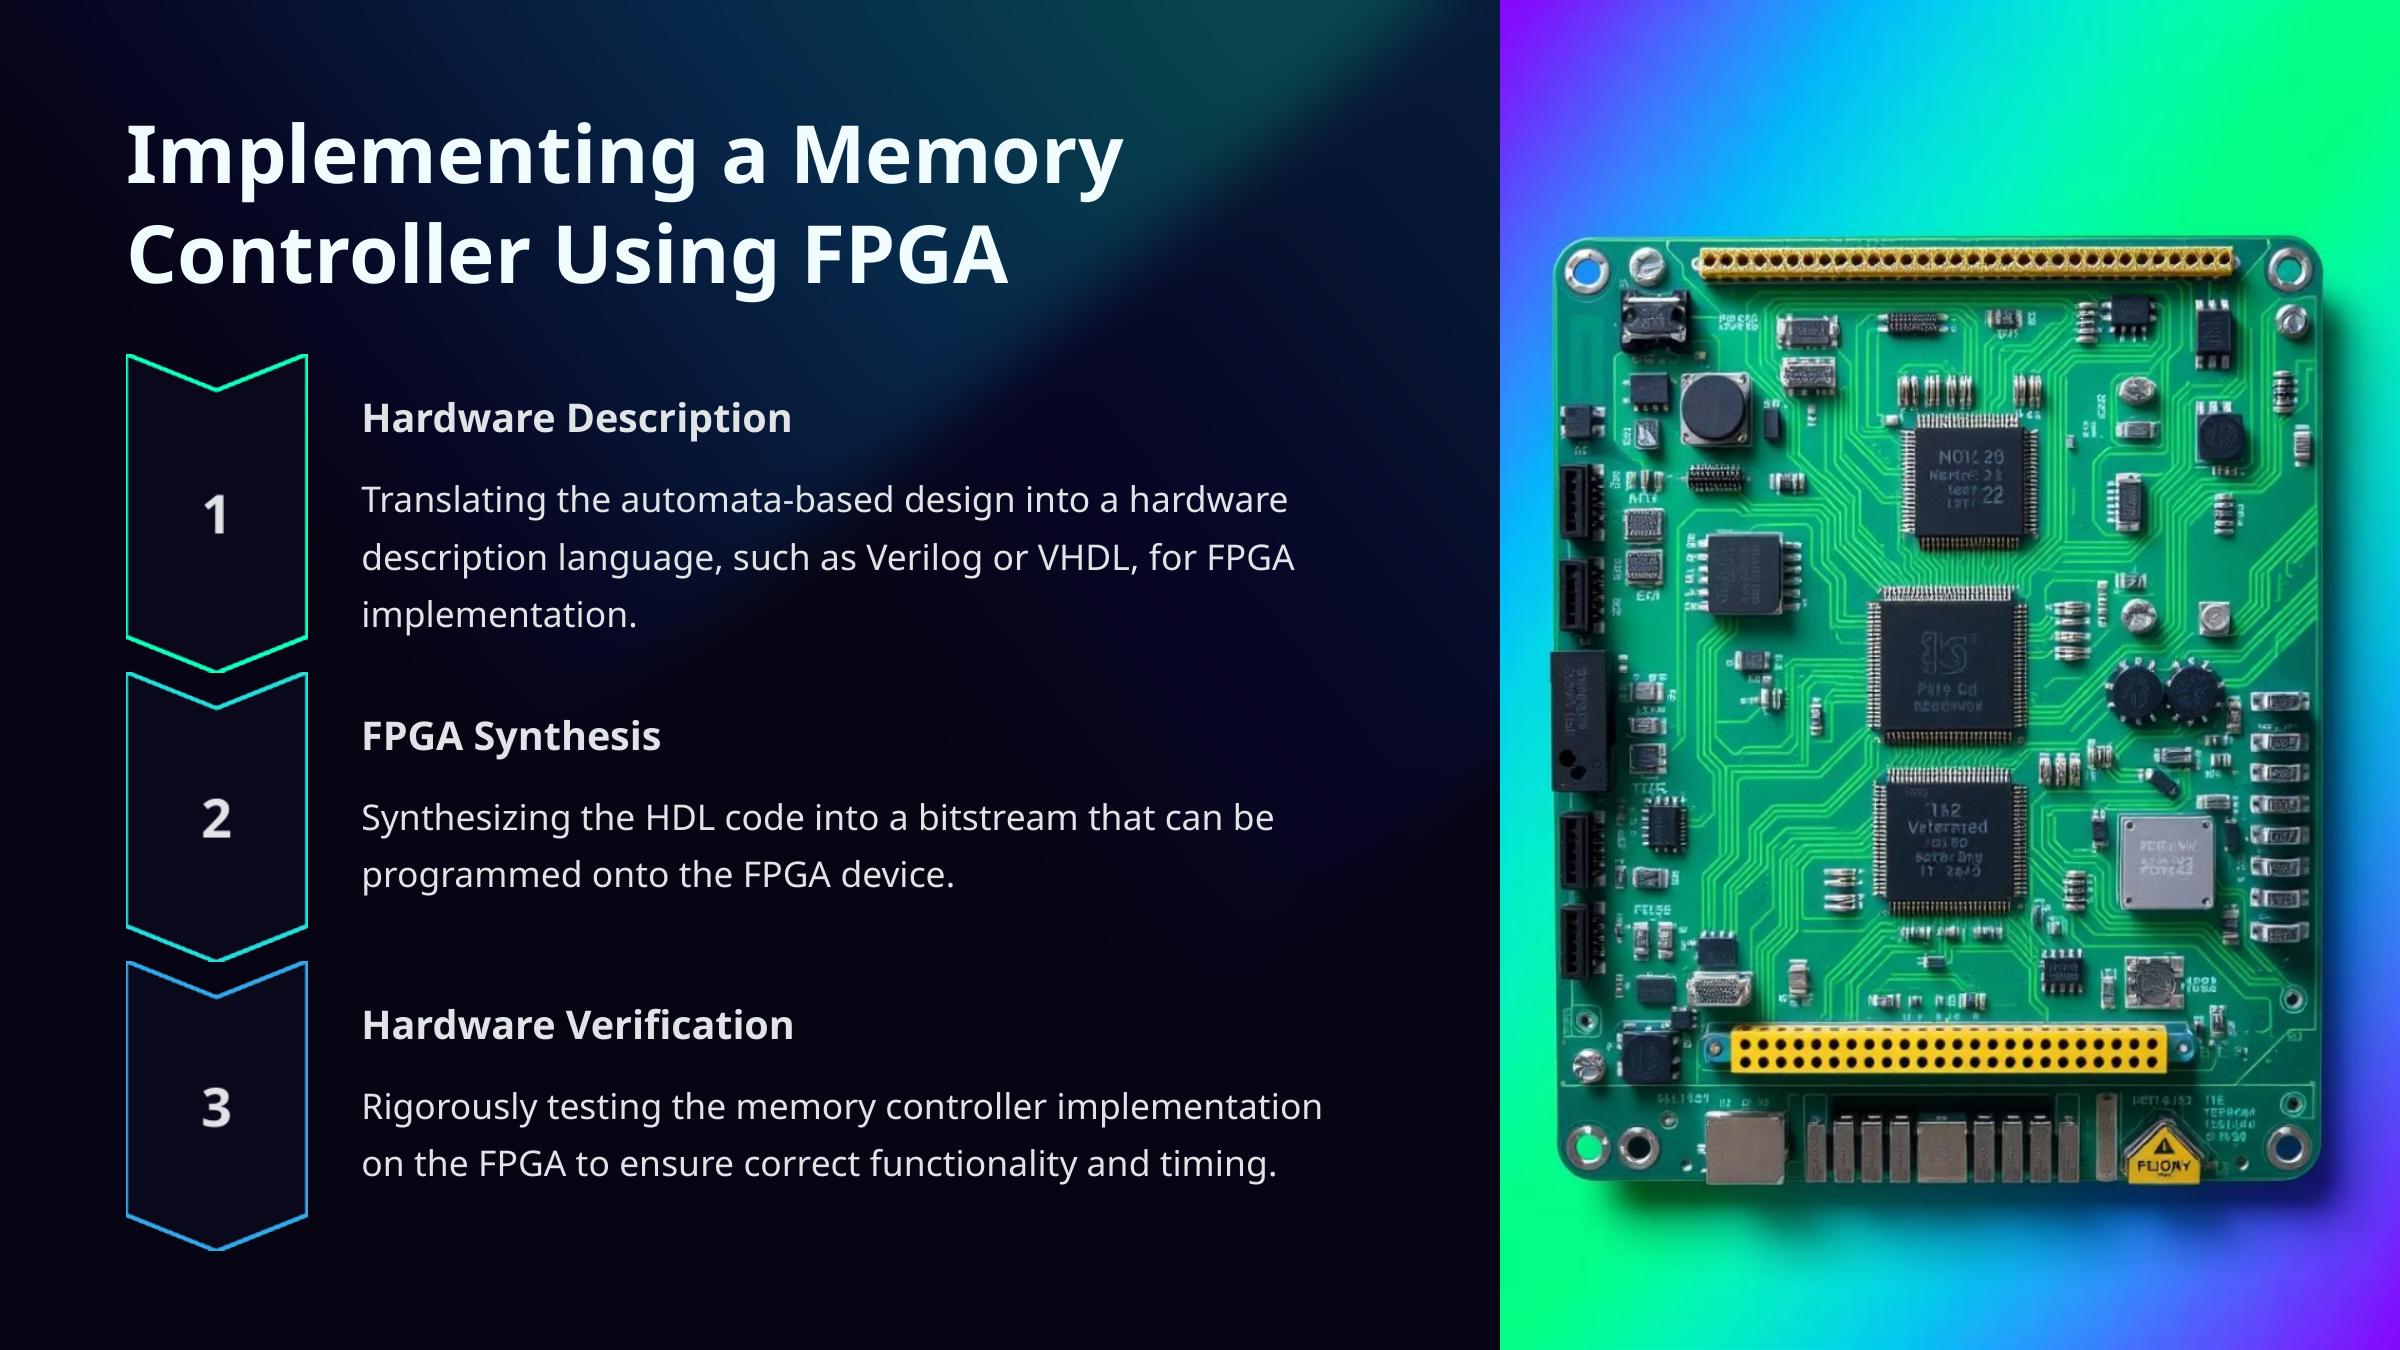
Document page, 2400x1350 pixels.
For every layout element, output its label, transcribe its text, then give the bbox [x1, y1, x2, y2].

picture [2333, 638, 2339, 651]
text_box Hardware Verification [361, 997, 779, 1048]
text_box Rigorously testing the memory controller implementation on the FPGA to ensure correct functionality and timing. [361, 1069, 1374, 1185]
text_box Synthesizing the HDL code into a bitstream that can be programmed onto the FPGA device. [361, 780, 1374, 896]
text_box Implementing a Memory Controller Using FPGA [126, 99, 1374, 301]
text_box Hardware Description [361, 390, 778, 441]
picture [126, 354, 308, 1251]
text_box Translating the automata-based design into a hardware description language, such as Verilog or VHDL, for FPGA implementation. [361, 462, 1374, 636]
text_box FPGA Synthesis [361, 708, 763, 759]
picture [1499, 0, 2400, 1350]
